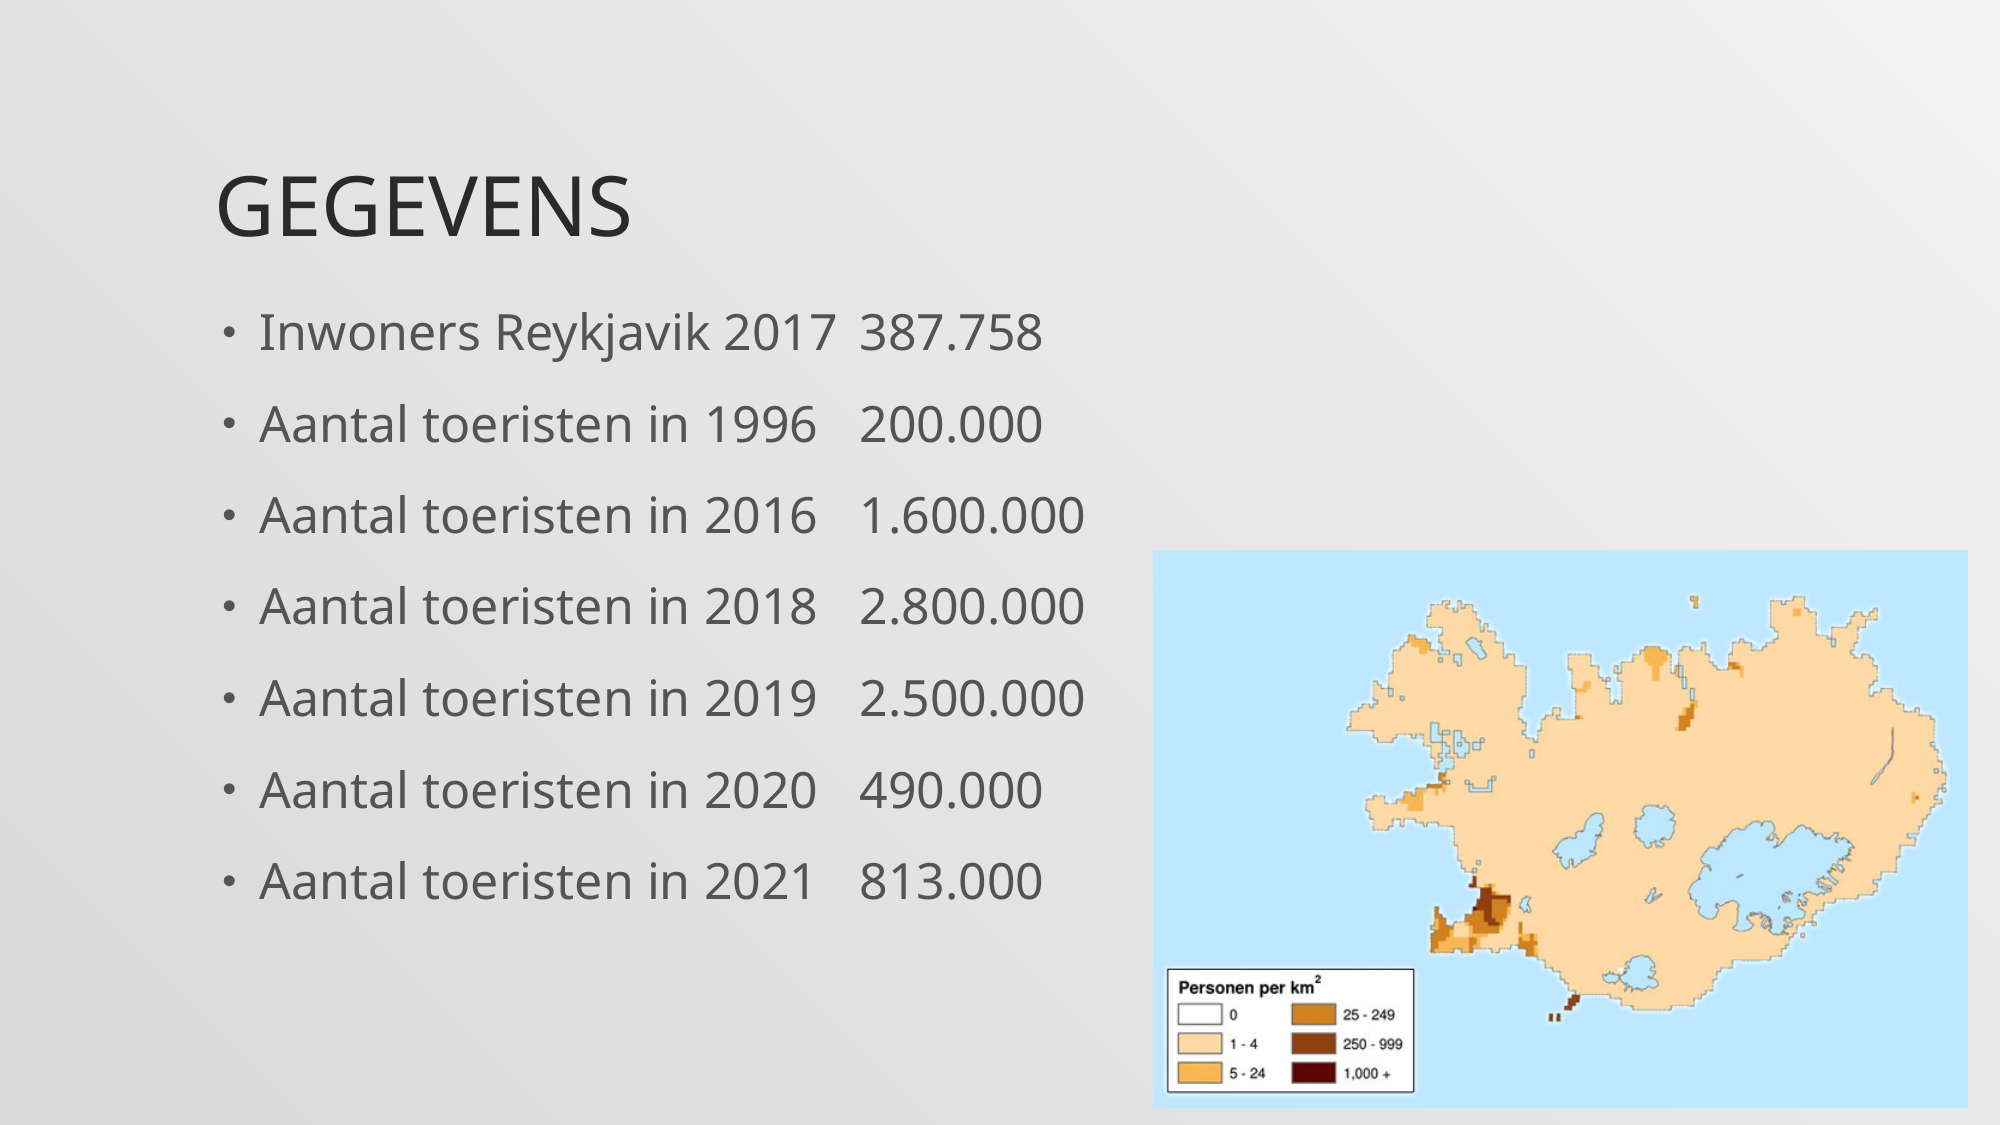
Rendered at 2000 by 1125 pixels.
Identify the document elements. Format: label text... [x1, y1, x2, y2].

picture [1153, 550, 1968, 1108]
list Inwoners Reykjavik 2017 387.758 Aantal toeristen in 1996 200.000 Aantal toeristen in 2016 1.600.000 Aantal toeristen in 2018 2.800.000 Aantal toeristen in 2019 2.500.000 Aantal toeristen in 2020 490.000 Aantal toeristen in 2021 813.000 [199, 299, 1800, 1013]
title Gegevens [199, 45, 1800, 263]
